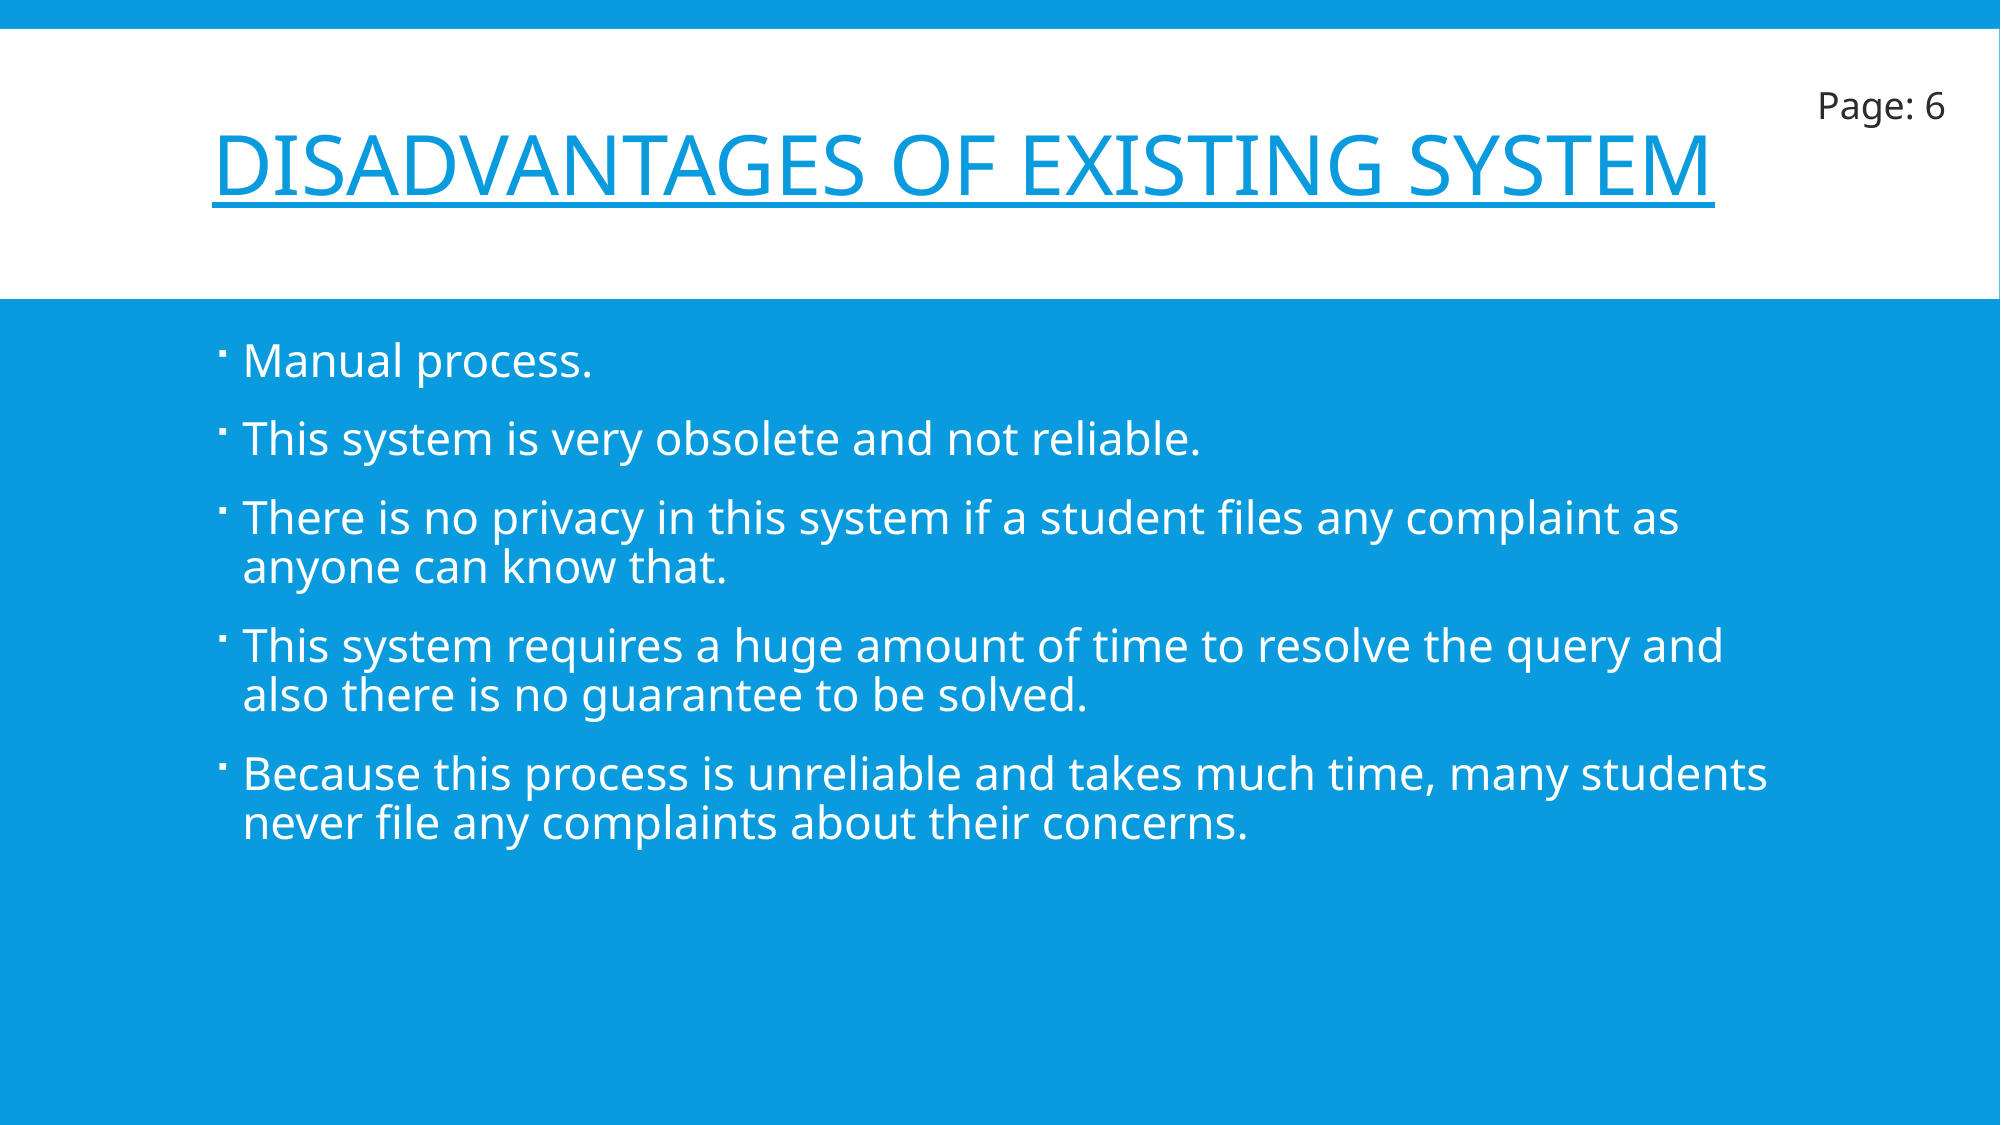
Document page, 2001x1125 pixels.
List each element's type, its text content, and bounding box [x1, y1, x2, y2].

list Manual process. This system is very obsolete and not reliable. There is no privacy in this system if a student files any complaint as anyone can know that. This system requires a huge amount of time to resolve the query and also there is no guarantee to be solved. Because this process is unreliable and takes much time, many students never file any complaints about their concerns. [197, 329, 1803, 1020]
title DISADVANTAGES OF EXISTING SYSTEM [197, 46, 1803, 295]
text_box Page: 6 [1802, 74, 2000, 135]
